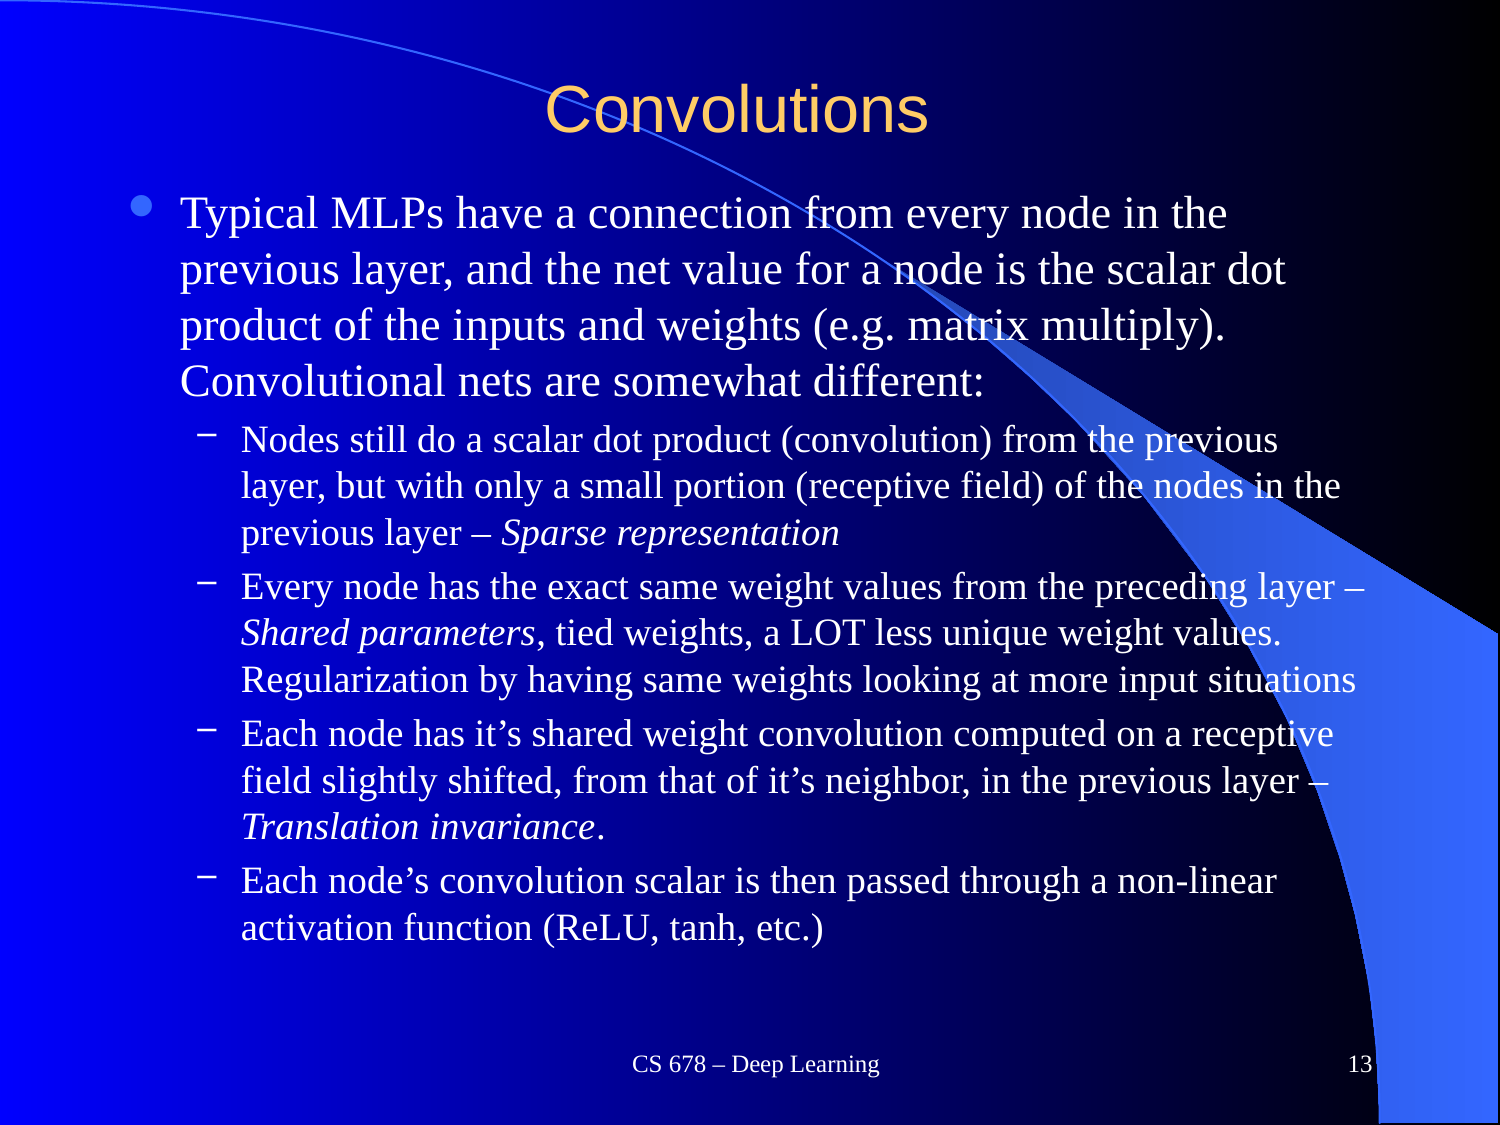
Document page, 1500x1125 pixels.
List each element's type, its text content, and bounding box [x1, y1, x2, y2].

title Convolutions [99, 37, 1376, 176]
slide_number 13 [1074, 1024, 1388, 1101]
list Typical MLPs have a connection from every node in the previous layer, and the net value for a node is the scalar dot product of the inputs and weights (e.g. matrix multiply). Convolutional nets are somewhat different: Nodes still do a scalar dot product (convolution) from the previous layer, but with only a small portion (receptive field) of the nodes in the previous layer – Sparse representation Every node has the exact same weight values from the preceding layer – Shared parameters, tied weights, a LOT less unique weight values. Regularization by having same weights looking at more input situations Each node has it’s shared weight convolution computed on a receptive field slightly shifted, from that of it’s neighbor, in the previous layer – Translation invariance. Each node’s convolution scalar is then passed through a non-linear activation function (ReLU, tanh, etc.) [112, 174, 1388, 1001]
footer CS 678 – Deep Learning [474, 1024, 1038, 1101]
